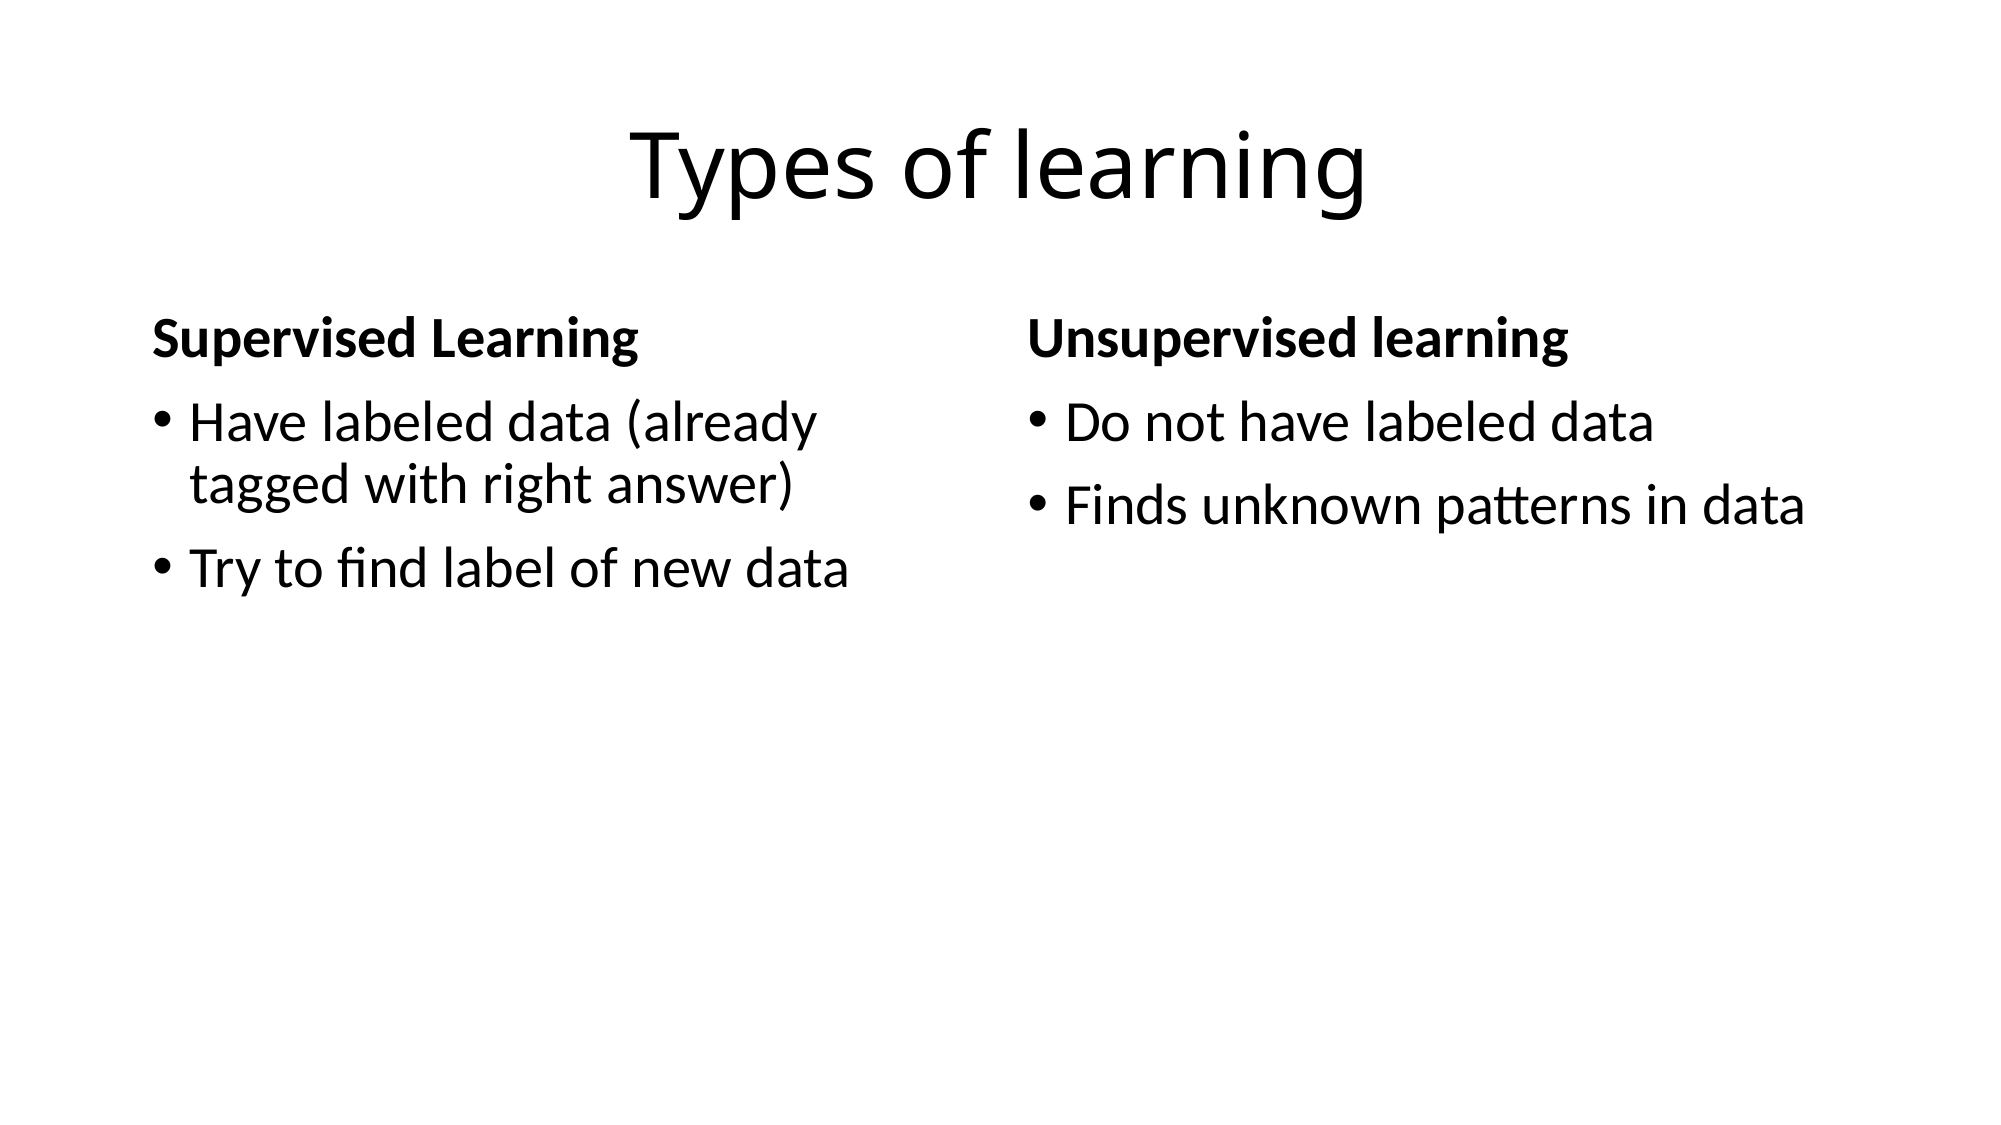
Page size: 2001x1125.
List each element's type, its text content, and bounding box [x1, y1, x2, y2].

list Unsupervised learning Do not have labeled data Finds unknown patterns in data [1012, 299, 1863, 1014]
list Supervised Learning Have labeled data (already tagged with right answer) Try to find label of new data [137, 299, 988, 1014]
title Types of learning [137, 59, 1863, 278]
